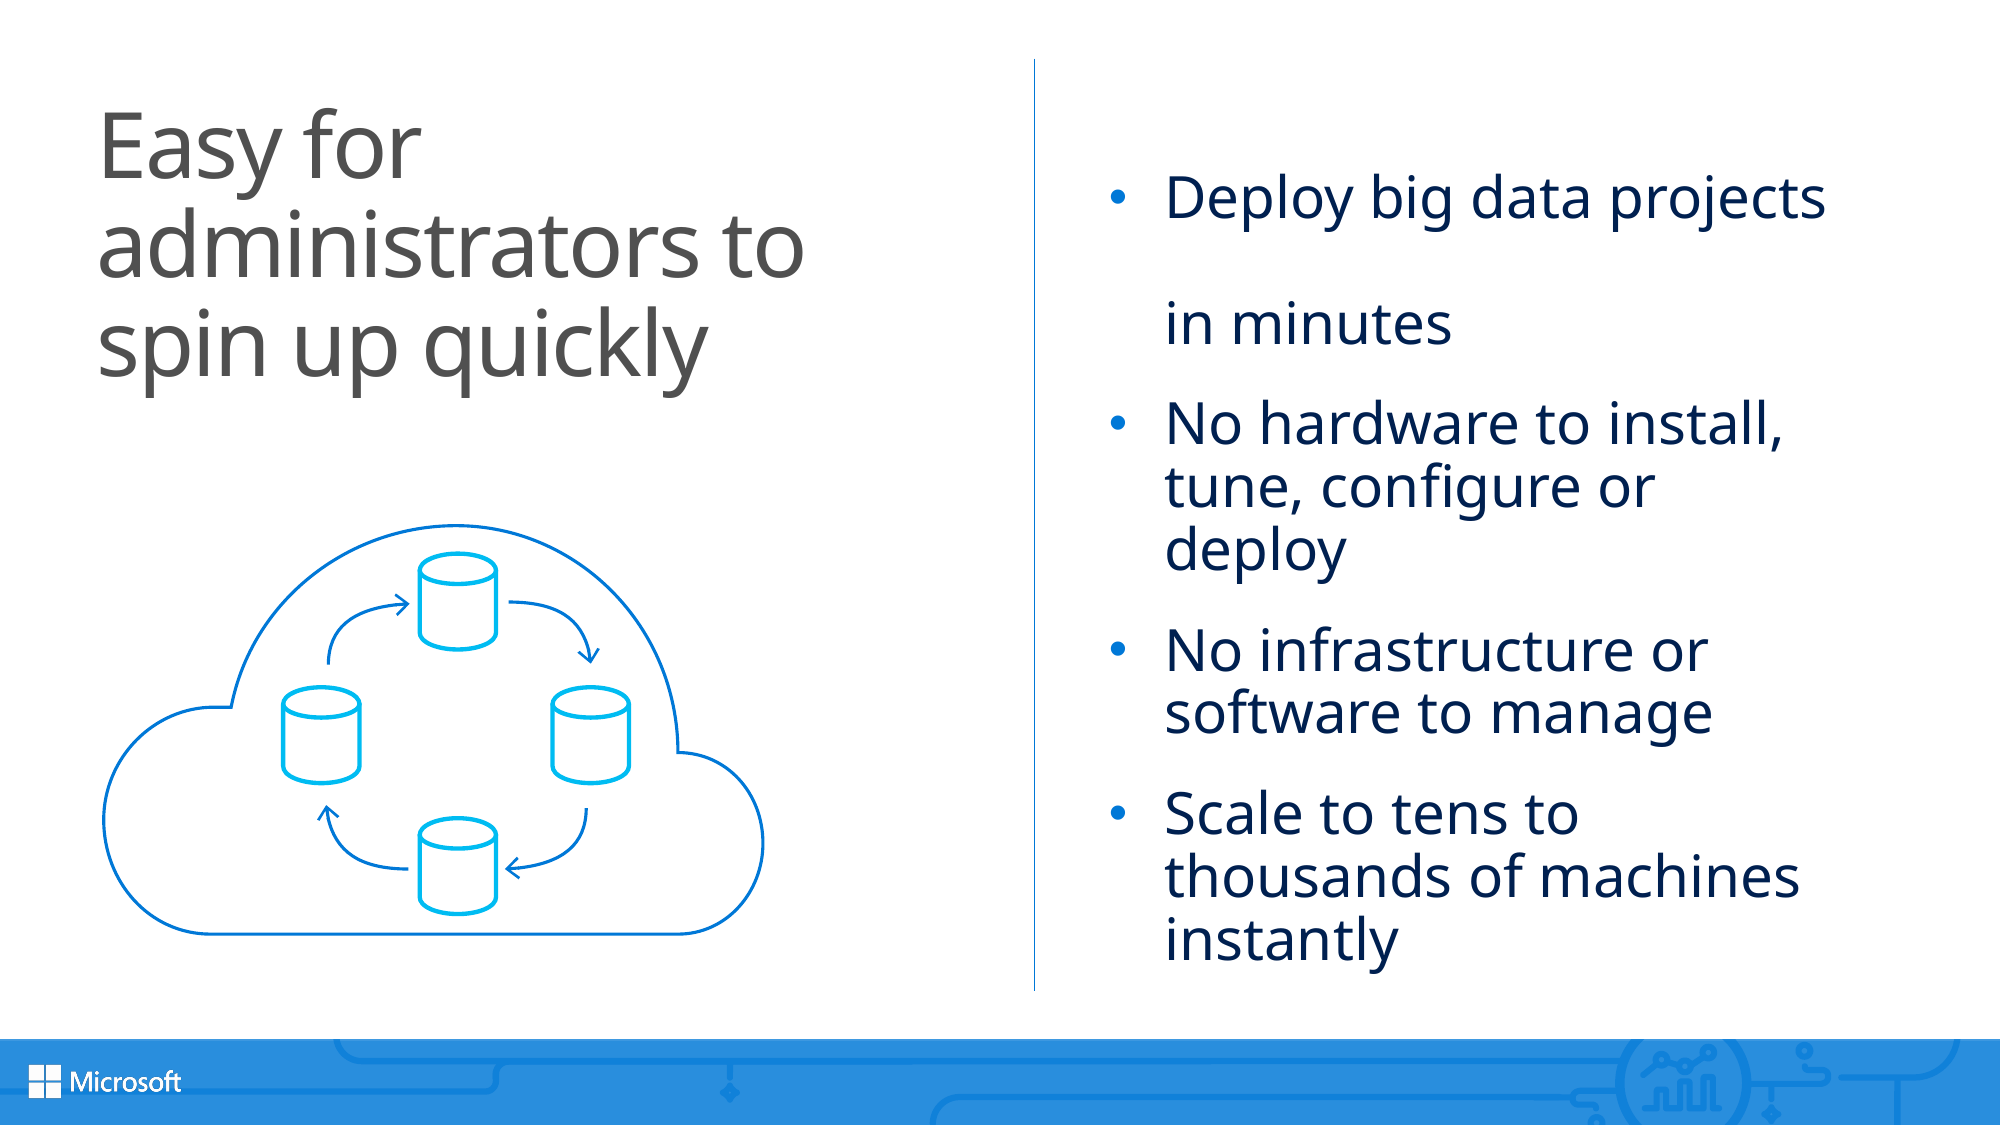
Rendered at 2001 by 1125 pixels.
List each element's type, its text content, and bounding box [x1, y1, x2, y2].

title Easy for administrators to spin up quickly [72, 83, 984, 445]
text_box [103, 525, 764, 935]
list Deploy big data projects in minutes No hardware to install, tune, configure or deploy No infrastructure or software to manage Scale to tens to thousands of machines instantly [1084, 153, 1866, 806]
